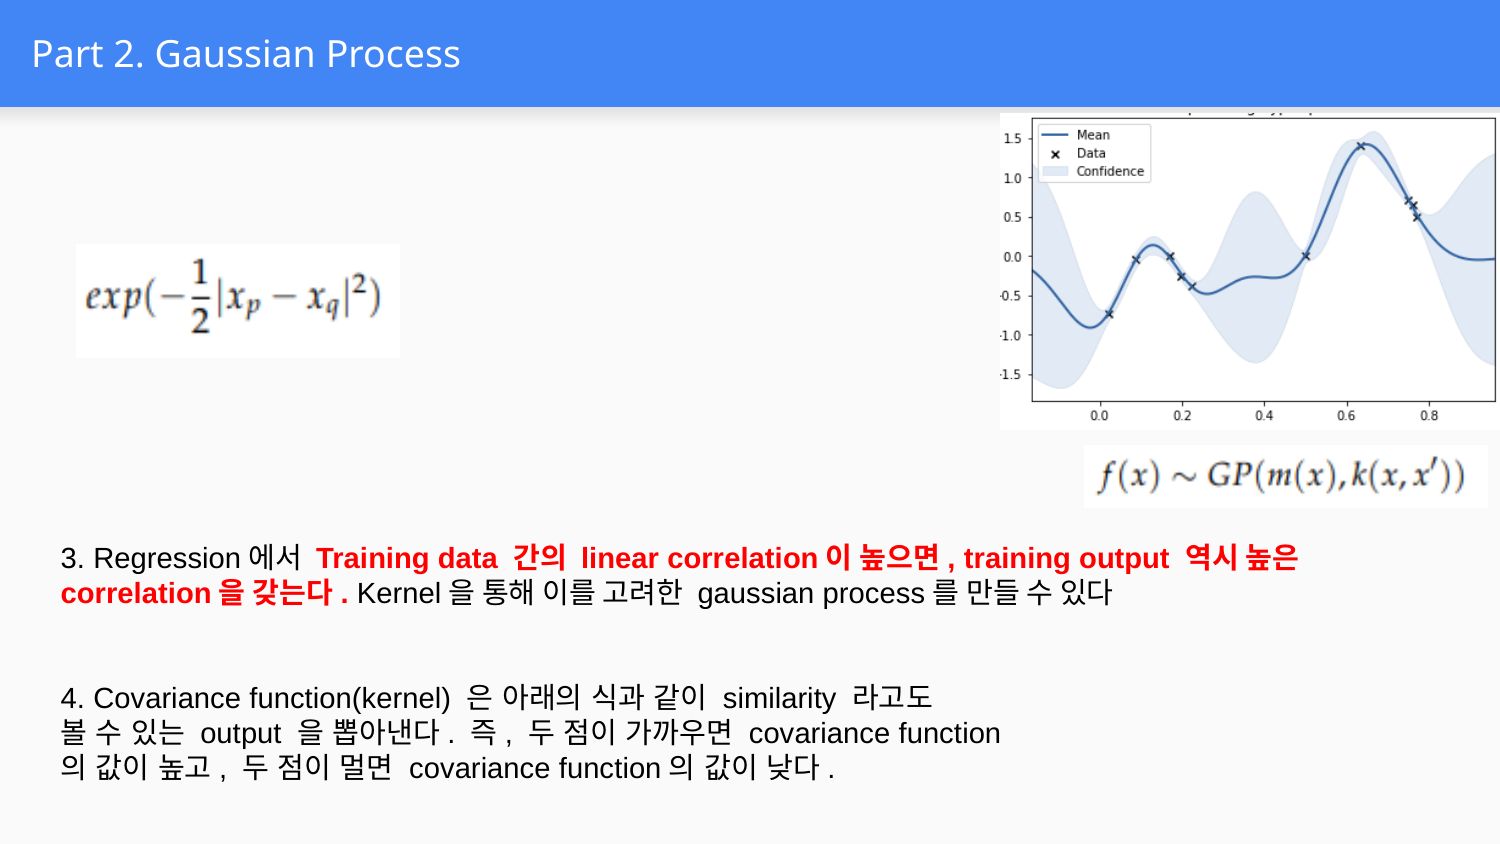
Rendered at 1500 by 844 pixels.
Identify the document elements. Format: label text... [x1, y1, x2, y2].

picture [1084, 445, 1488, 509]
picture [75, 243, 401, 358]
title Part 2. Gaussian Process [16, 2, 1464, 102]
text_box 3. Regression에서 Training data 간의 linear correlation이 높으면, training output 역시 높은 correlation을 갖는다. Kernel을 통해 이를 고려한 gaussian process를 만들 수 있다 4. Covariance function(kernel) 은 아래의 식과 같이 similarity 라고도 볼 수 있는 output 을 뽑아낸다. 즉, 두 점이 가까우면 covariance function 의 값이 높고, 두 점이 멀면 covariance function의 값이 낮다. . [45, 462, 1439, 844]
picture [1000, 113, 1500, 430]
